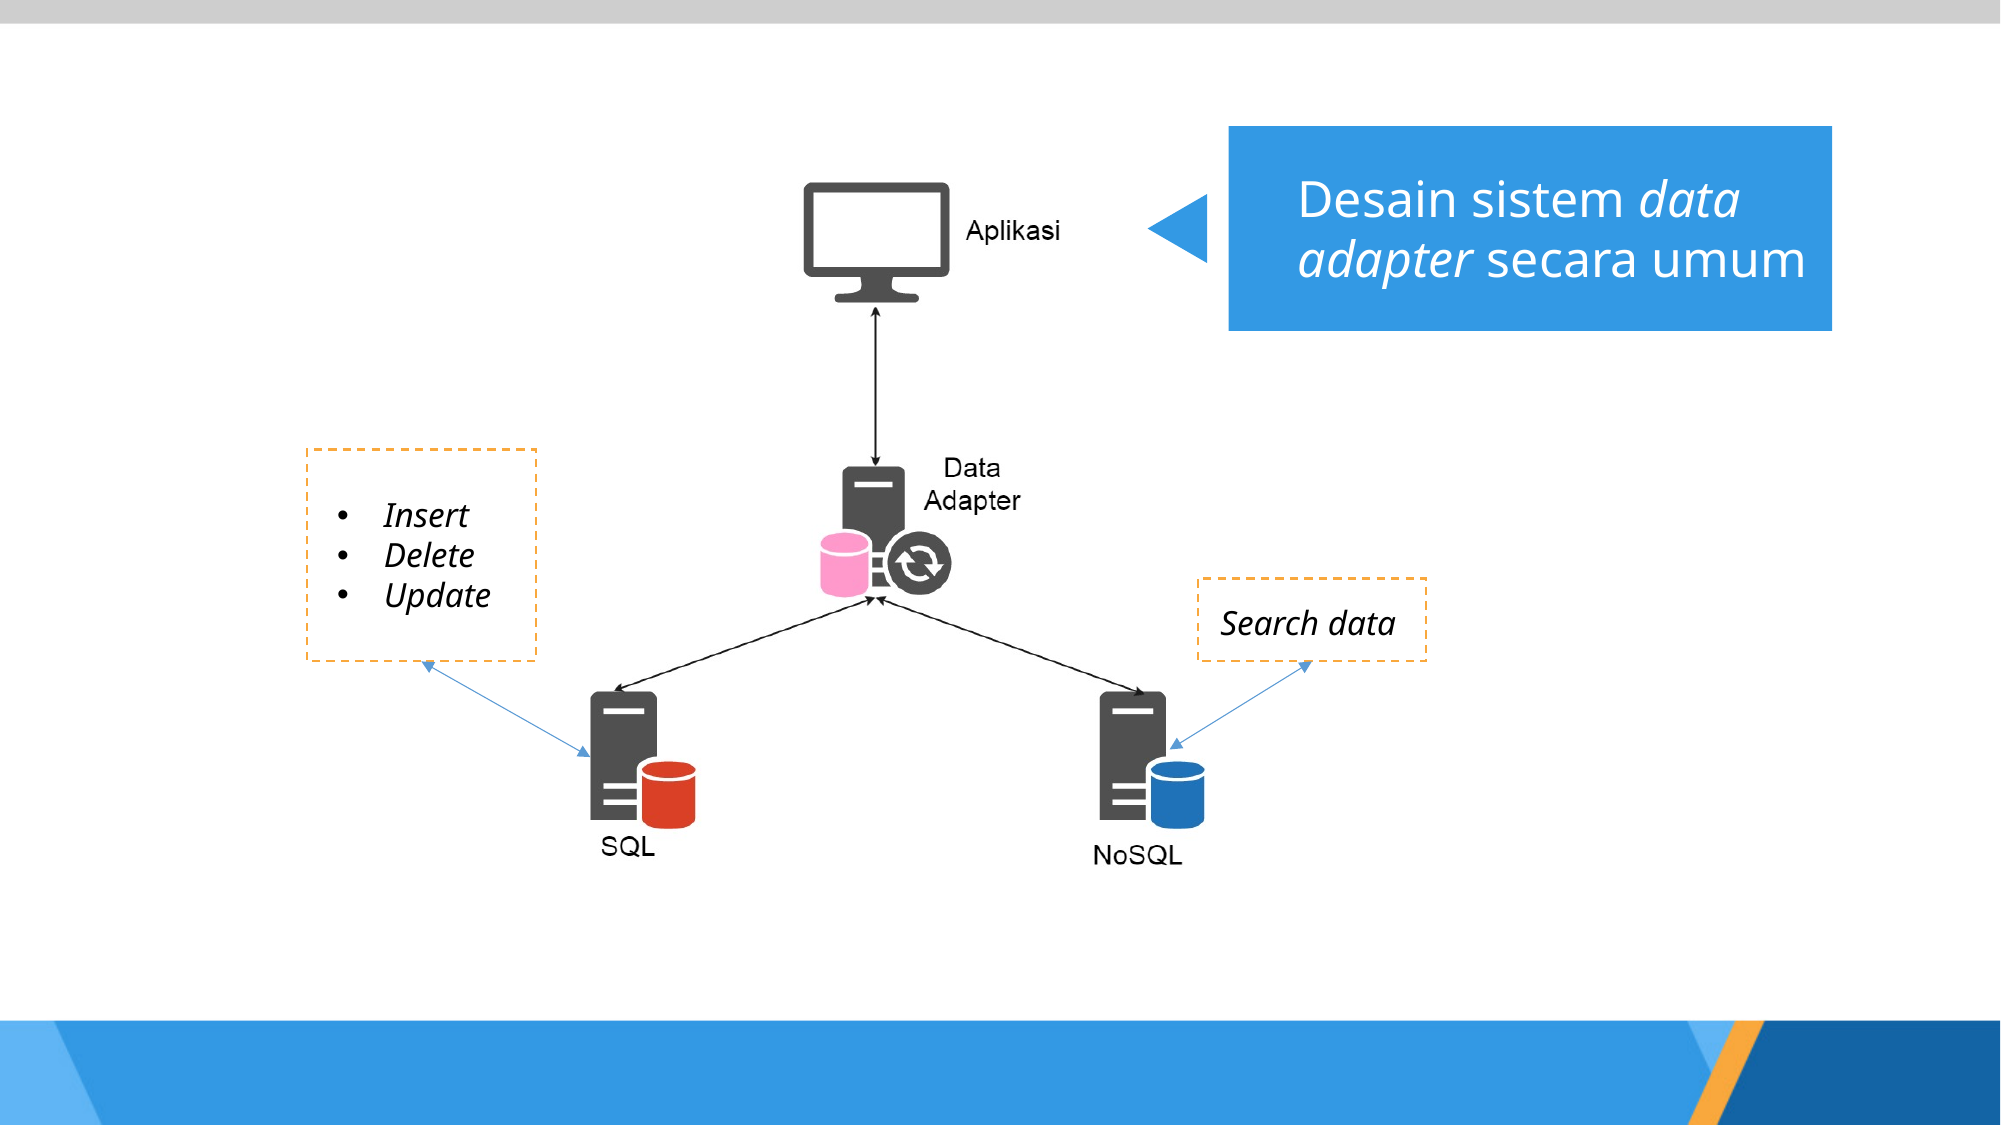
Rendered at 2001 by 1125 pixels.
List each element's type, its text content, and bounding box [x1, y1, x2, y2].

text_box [1169, 661, 1312, 750]
text_box [306, 448, 537, 662]
text_box [1206, 577, 1427, 662]
text_box Search data [1427, 595, 1437, 650]
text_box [421, 661, 591, 758]
picture [0, 0, 2001, 1125]
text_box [1147, 126, 1854, 331]
